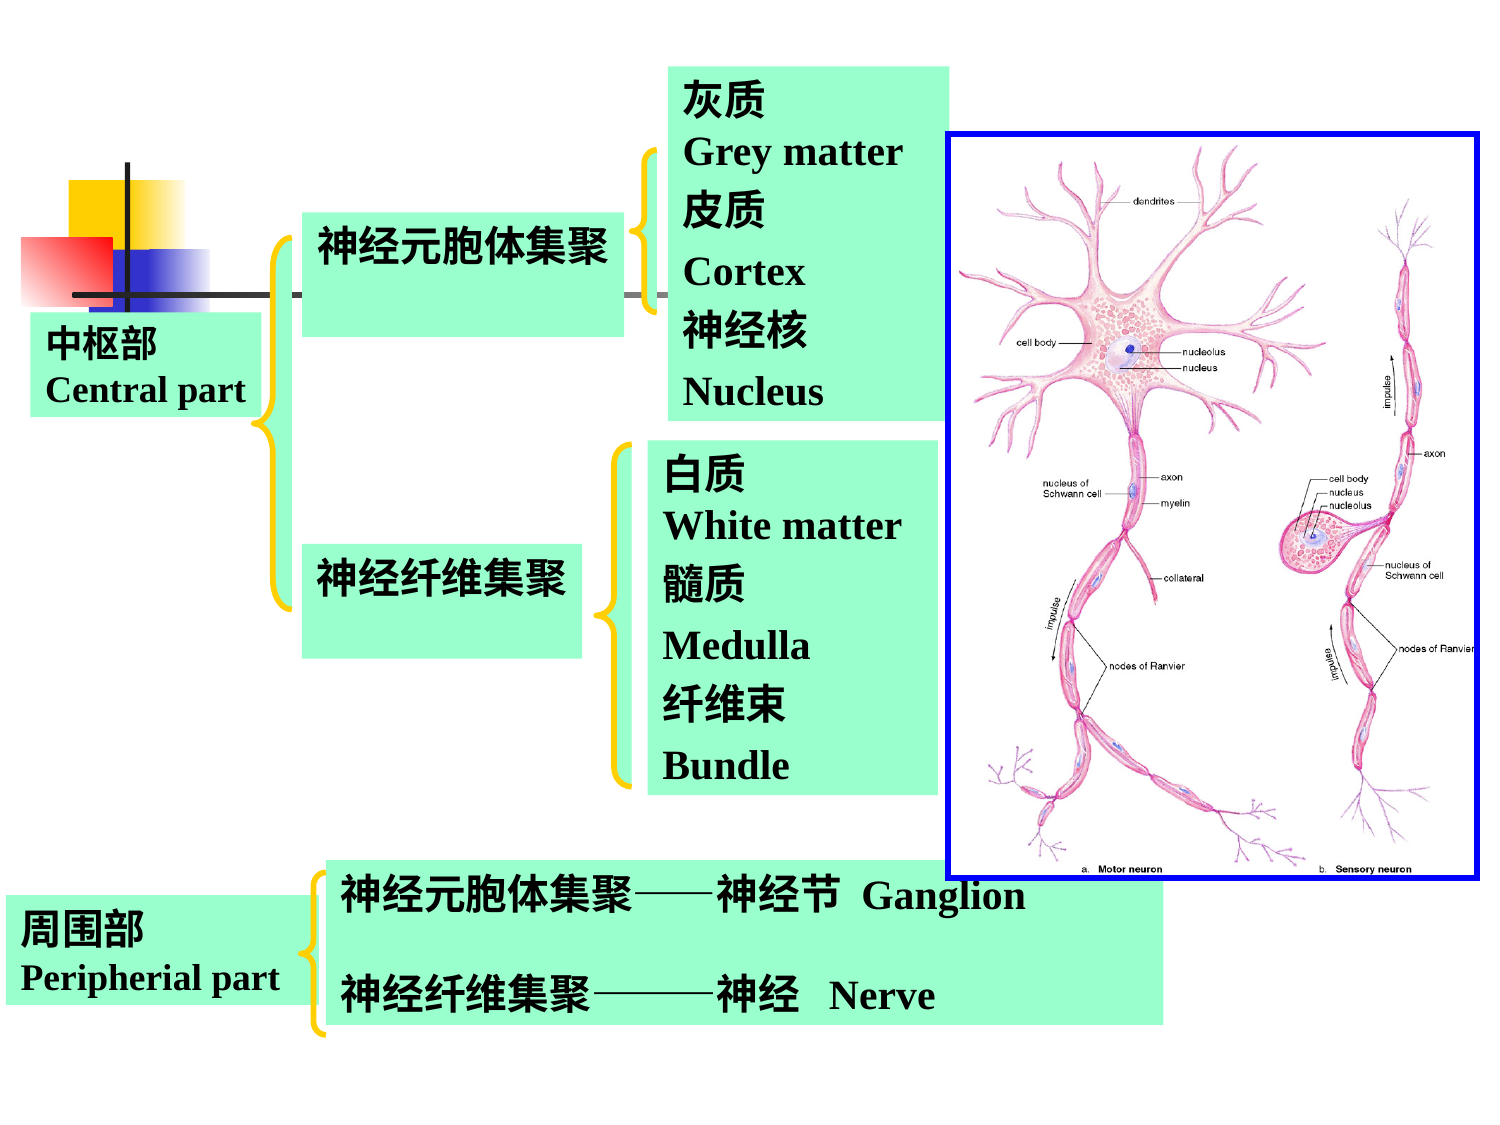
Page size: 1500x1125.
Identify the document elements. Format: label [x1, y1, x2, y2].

picture [950, 137, 1475, 876]
text_box [29, 66, 951, 800]
text_box [5, 859, 1164, 1036]
